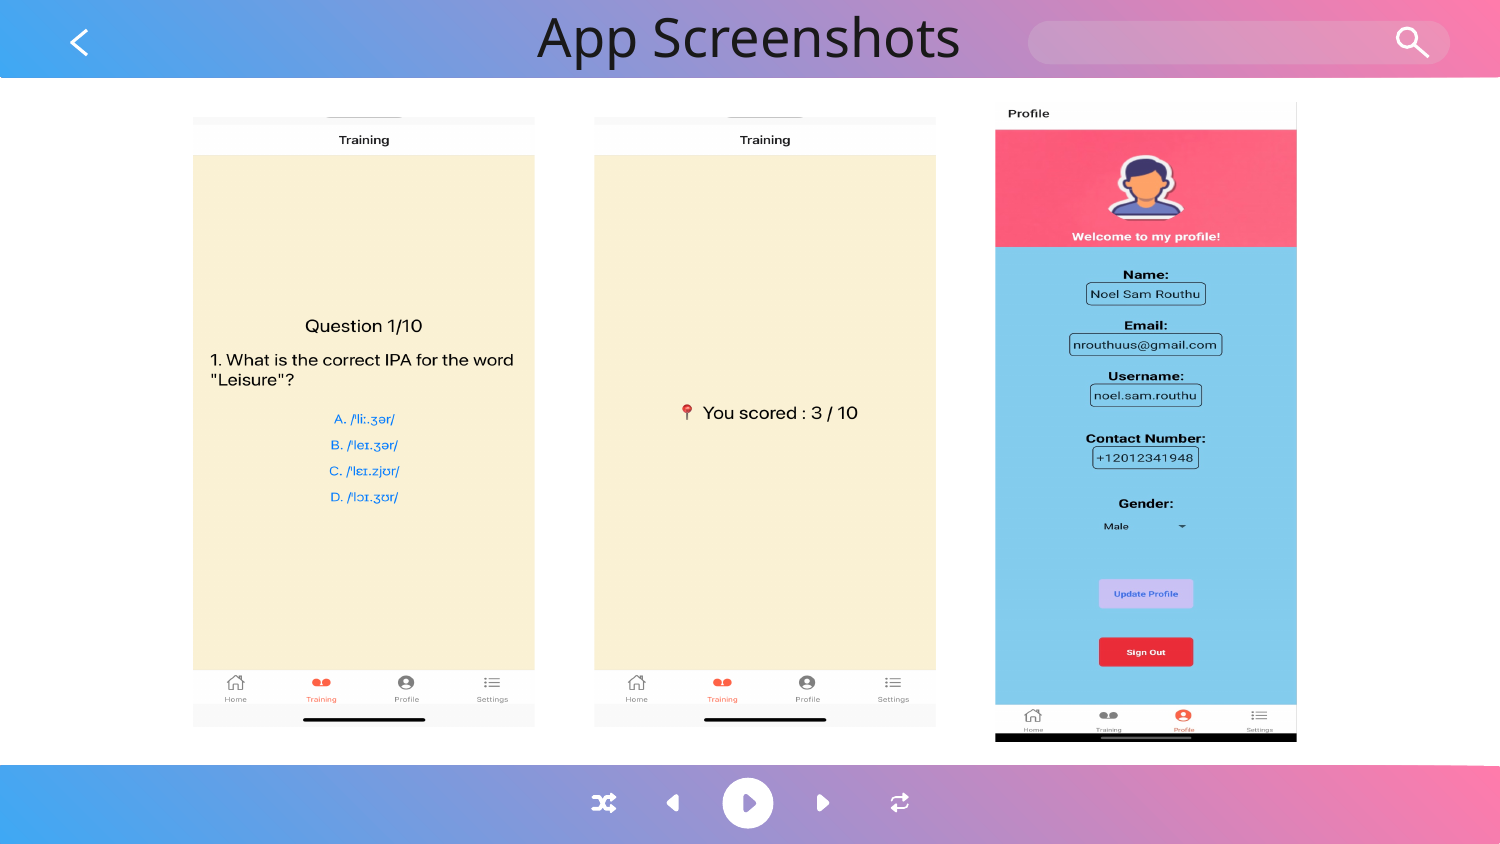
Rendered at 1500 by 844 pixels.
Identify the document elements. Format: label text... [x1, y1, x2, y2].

text_box App Screenshots [180, 0, 1320, 84]
picture [192, 116, 535, 727]
picture [995, 101, 1297, 742]
picture [593, 116, 937, 727]
